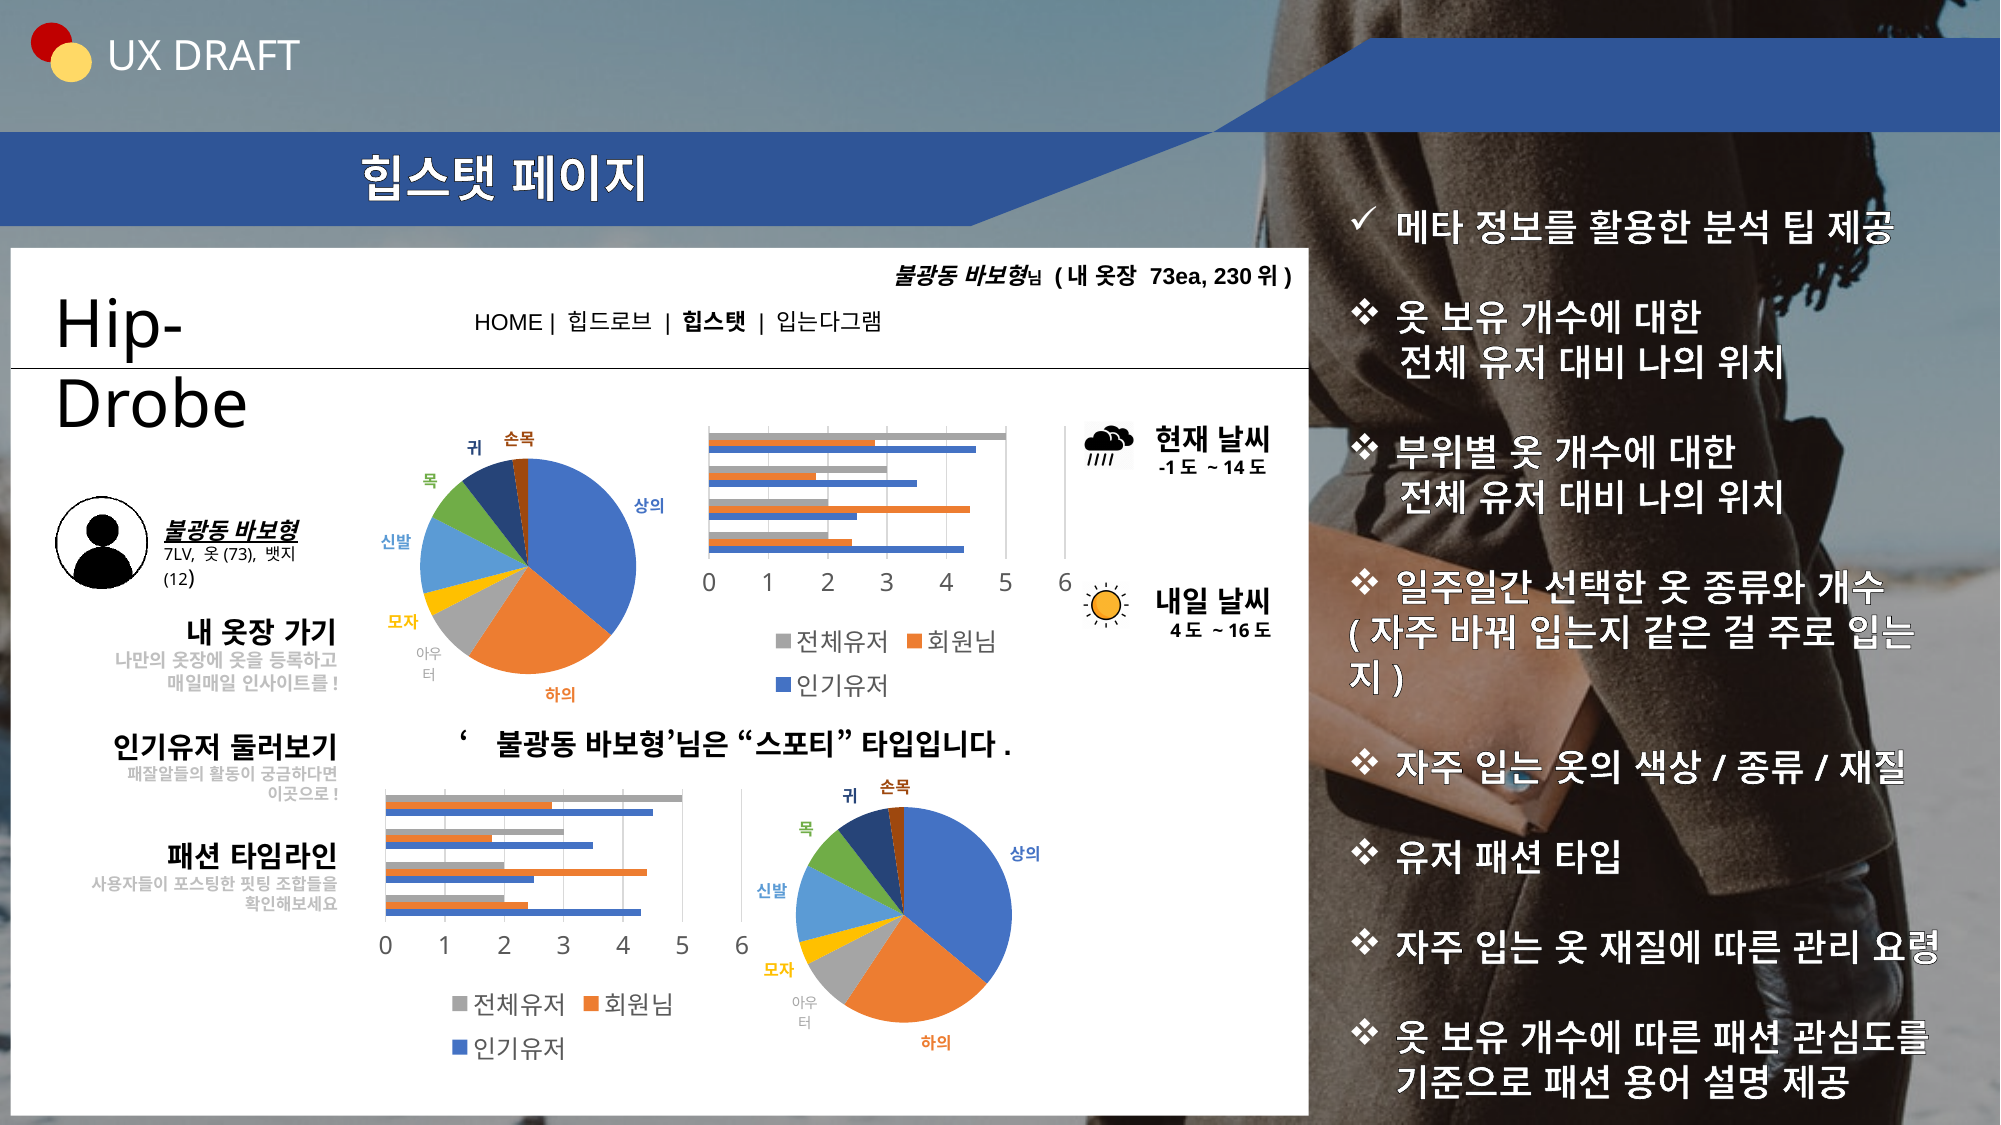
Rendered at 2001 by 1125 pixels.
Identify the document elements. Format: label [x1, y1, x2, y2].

picture [0, 0, 2000, 1125]
text_box [30, 22, 92, 83]
chart [379, 420, 672, 707]
text_box [1029, 378, 1287, 687]
chart [370, 769, 1047, 1072]
chart [694, 420, 1081, 710]
